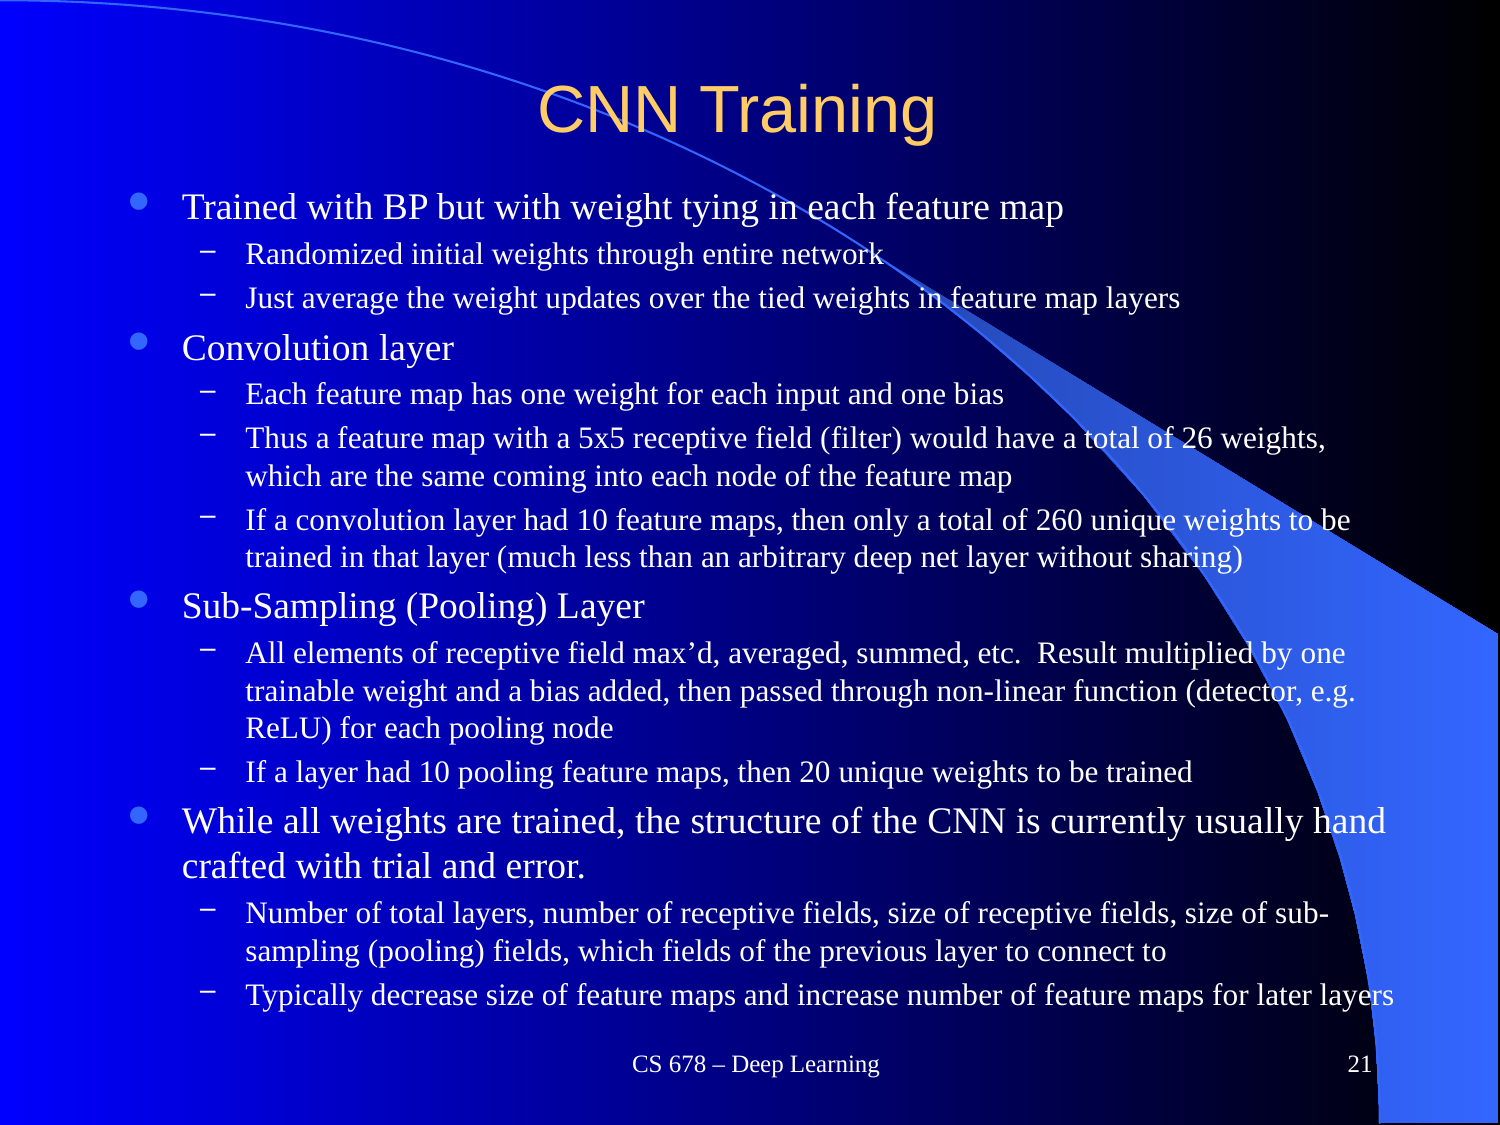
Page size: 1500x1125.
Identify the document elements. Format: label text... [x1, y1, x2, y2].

slide_number 21 [1074, 1024, 1388, 1101]
title CNN Training [99, 37, 1376, 176]
list Trained with BP but with weight tying in each feature map Randomized initial weights through entire network Just average the weight updates over the tied weights in feature map layers Convolution layer Each feature map has one weight for each input and one bias Thus a feature map with a 5x5 receptive field (filter) would have a total of 26 weights, which are the same coming into each node of the feature map If a convolution layer had 10 feature maps, then only a total of 260 unique weights to be trained in that layer (much less than an arbitrary deep net layer without sharing) Sub-Sampling (Pooling) Layer All elements of receptive field max’d, averaged, summed, etc. Result multiplied by one trainable weight and a bias added, then passed through non-linear function (detector, e.g. ReLU) for each pooling node If a layer had 10 pooling feature maps, then 20 unique weights to be trained While all weights are trained, the structure of the CNN is currently usually hand crafted with trial and error. Number of total layers, number of receptive fields, size of receptive fields, size of sub-sampling (pooling) fields, which fields of the previous layer to connect to Typically decrease size of feature maps and increase number of feature maps for later layers [112, 174, 1413, 1026]
footer CS 678 – Deep Learning [474, 1024, 1038, 1101]
